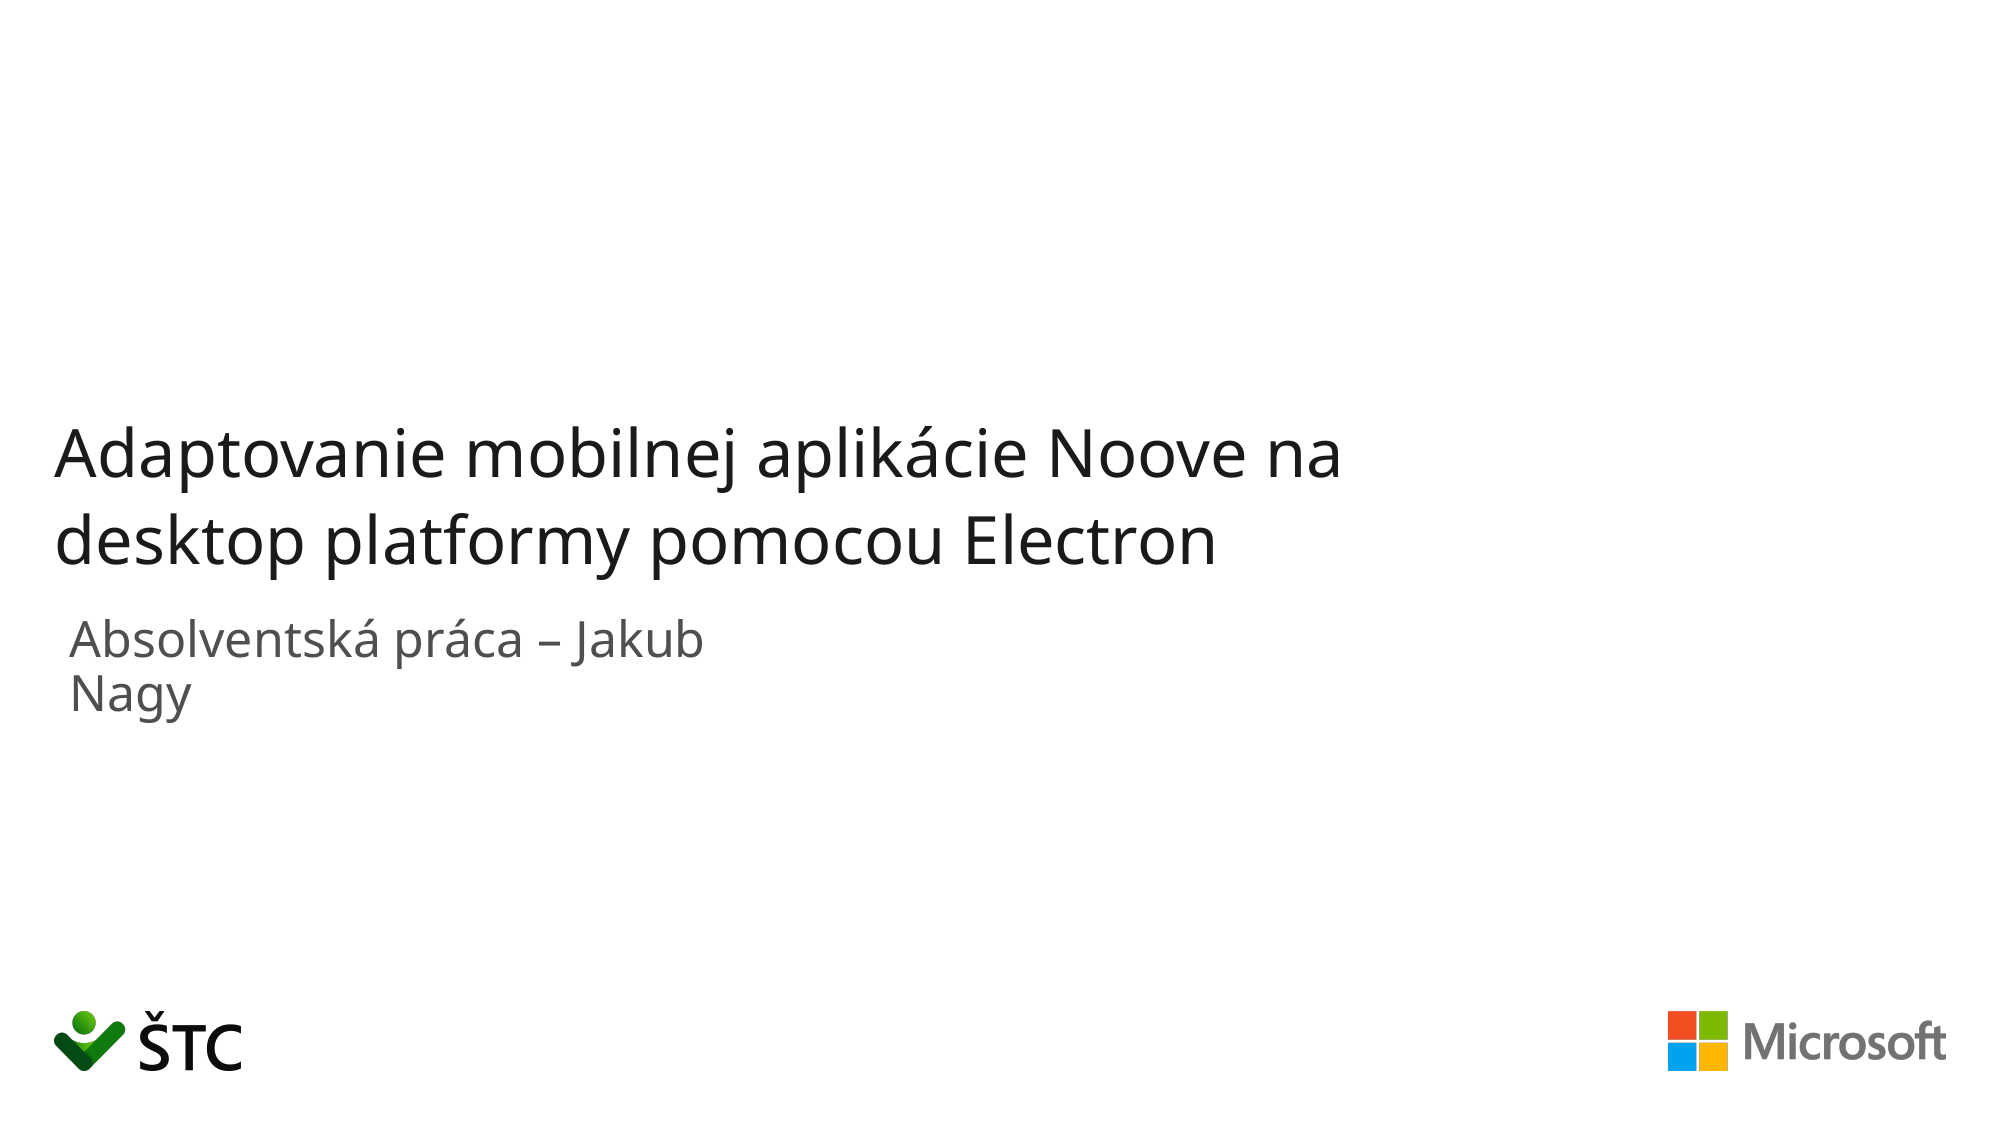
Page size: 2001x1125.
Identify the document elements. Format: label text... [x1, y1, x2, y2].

picture [1668, 1011, 1946, 1071]
list Absolventská práca – Jakub Nagy [54, 607, 790, 676]
title Adaptovanie mobilnej aplikácie Noove na desktop platformy pomocou Electron [54, 402, 1407, 574]
picture [54, 1011, 241, 1071]
